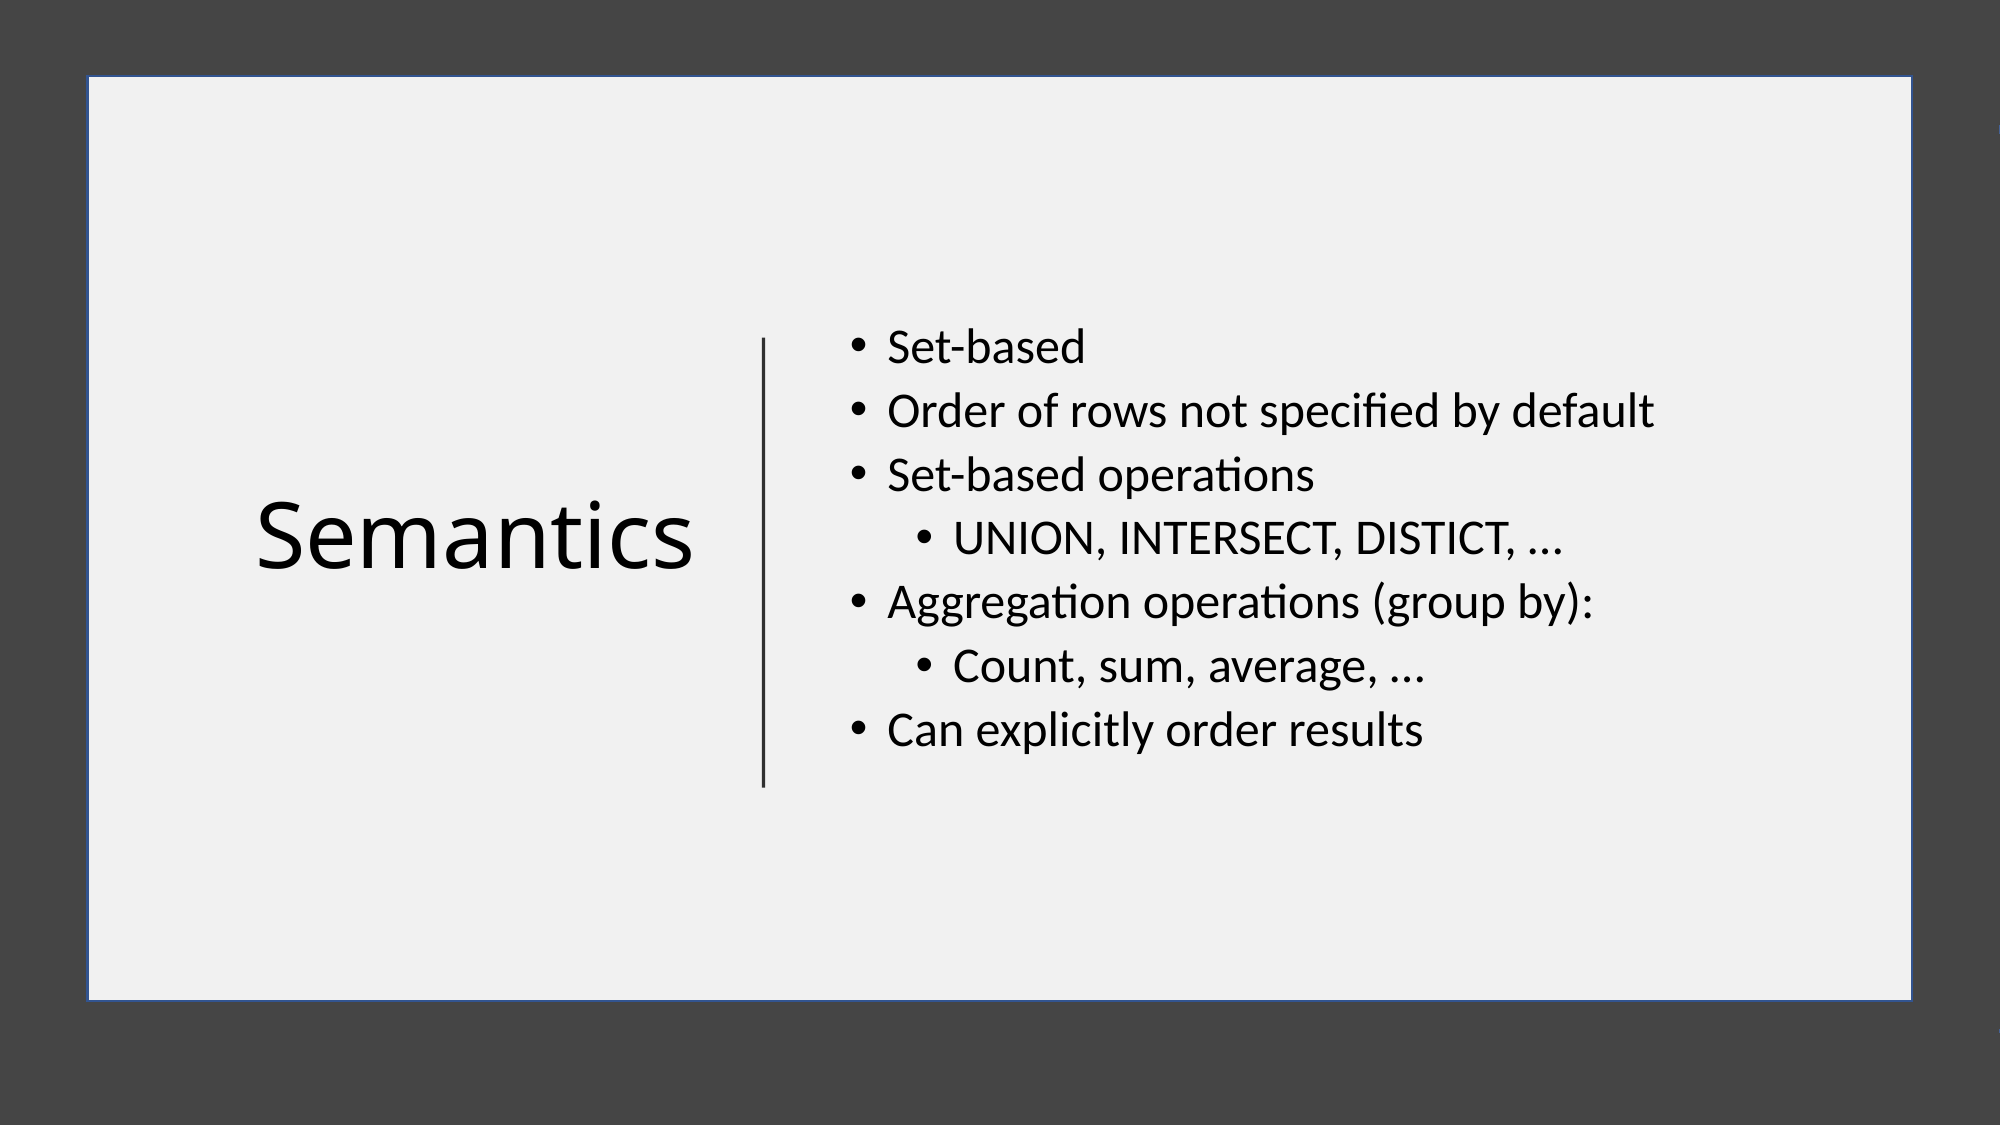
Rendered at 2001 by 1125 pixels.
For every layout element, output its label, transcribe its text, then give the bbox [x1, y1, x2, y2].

title Semantics [137, 146, 711, 932]
text_box [0, 0, 2000, 1125]
text_box Set-based Order of rows not specified by default Set-based operations UNION, INTERSECT, DISTICT, … Aggregation operations (group by): Count, sum, average, … Can explicitly order results [816, 146, 1863, 932]
text_box [86, 75, 1913, 1002]
